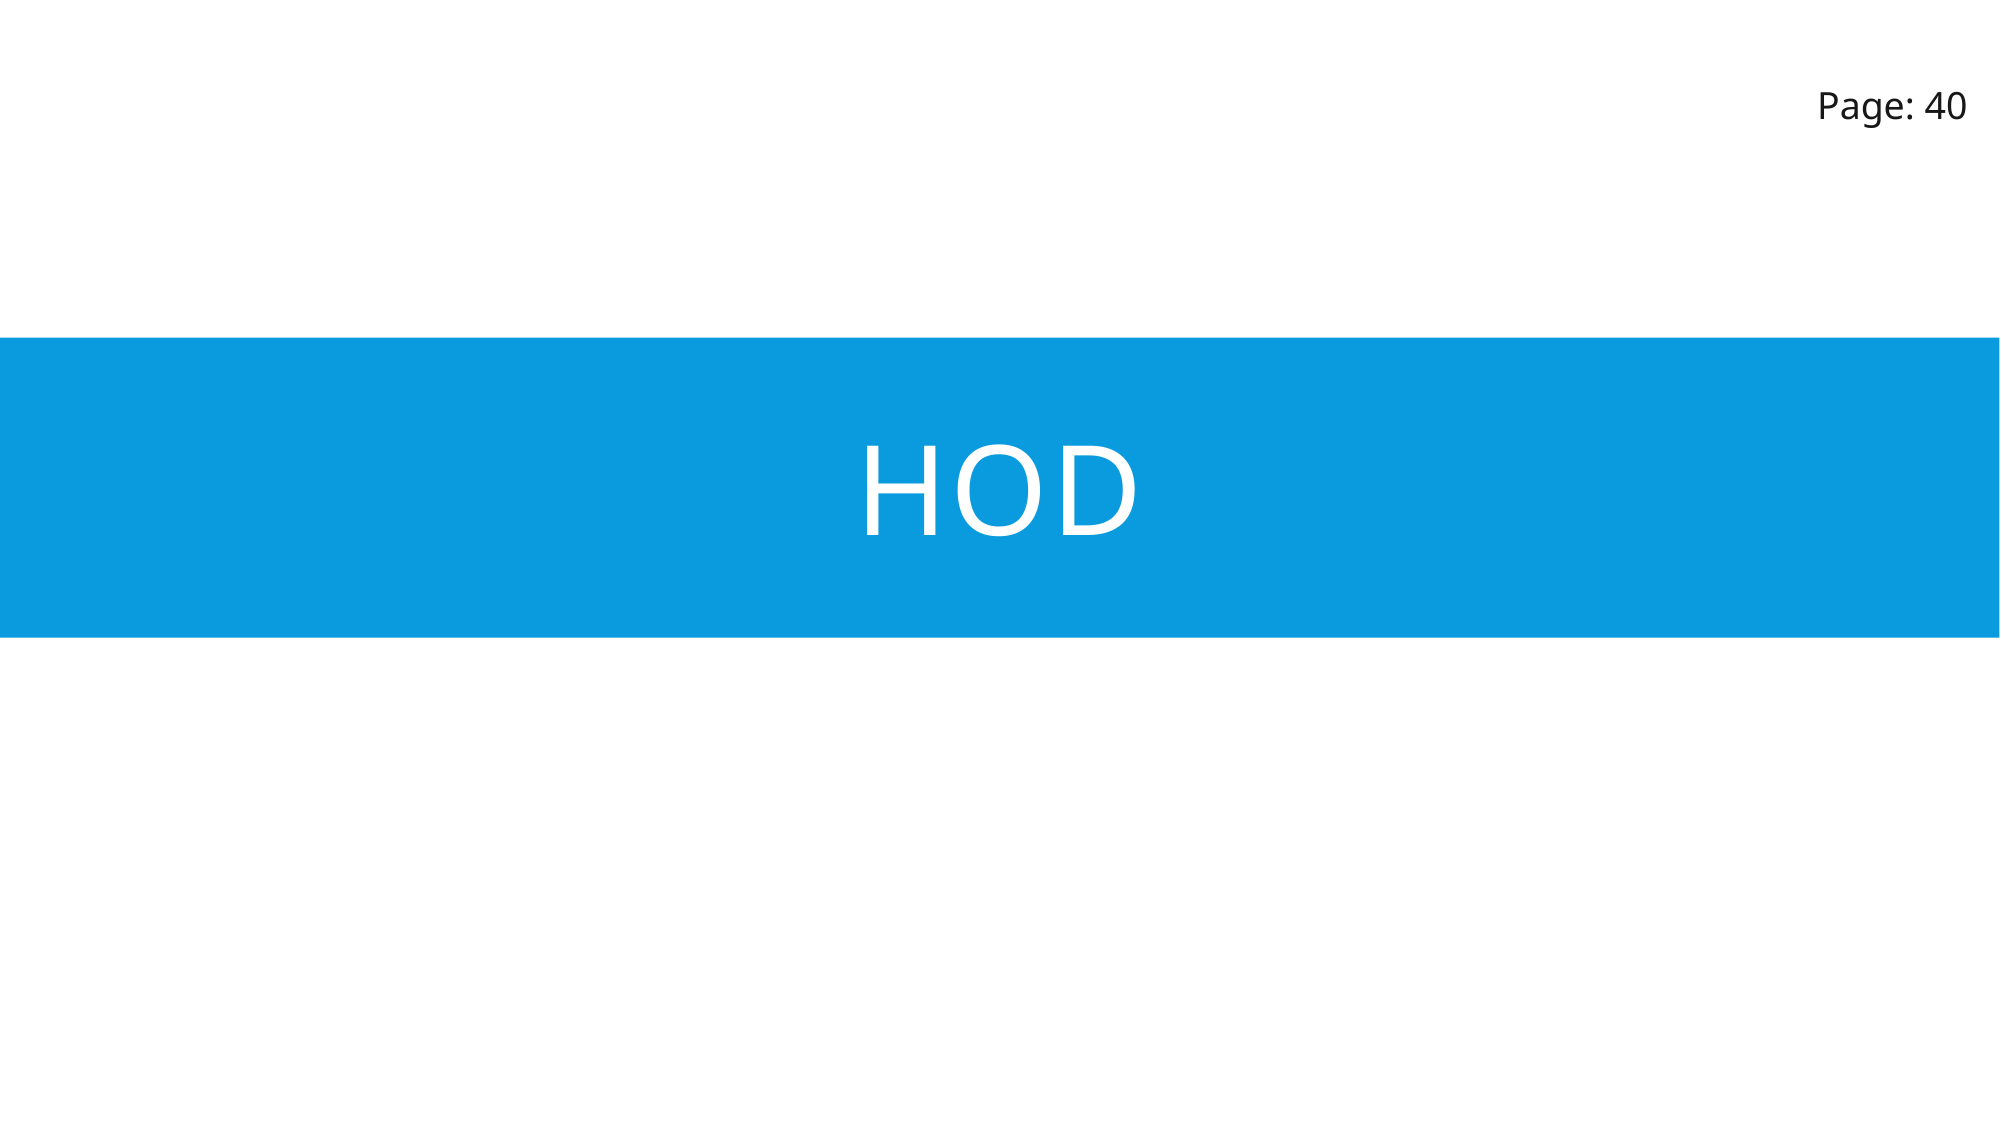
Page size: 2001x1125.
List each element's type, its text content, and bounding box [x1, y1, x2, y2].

title HOD [136, 362, 1862, 638]
text_box Page: 40 [1802, 74, 2000, 135]
